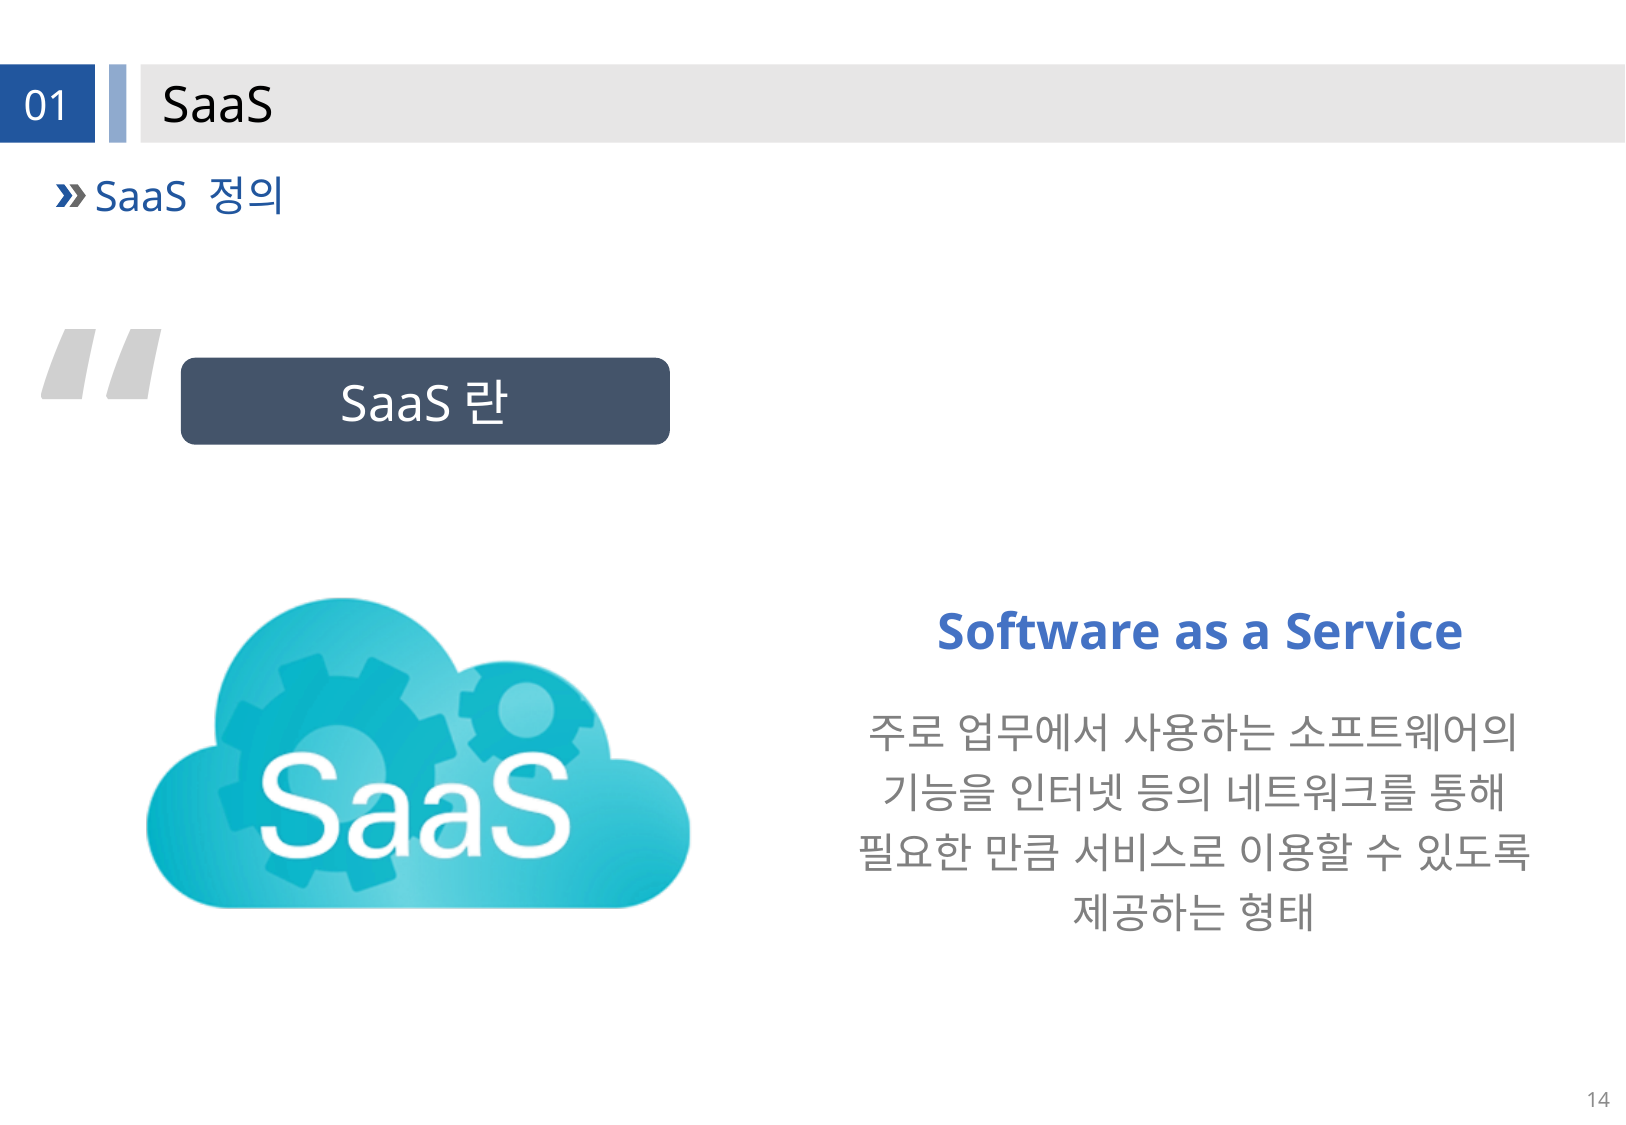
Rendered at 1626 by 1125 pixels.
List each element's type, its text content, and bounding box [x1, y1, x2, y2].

slide_number 14 [1455, 1070, 1625, 1125]
text_box 주로 업무에서 사용하는 소프트웨어의 기능을 인터넷 등의 네트워크를 통해 필요한 만큼 서비스로 이용할 수 있도록 제공하는 형태 [816, 689, 1573, 945]
picture [89, 461, 739, 1111]
title SaaS [162, 78, 275, 134]
list 01 [12, 83, 83, 130]
text_box “ [19, 170, 184, 600]
text_box SaaS란 [184, 356, 671, 446]
list SaaS 정의 [184, 174, 1568, 221]
text_box Software as a Service [816, 580, 1573, 668]
